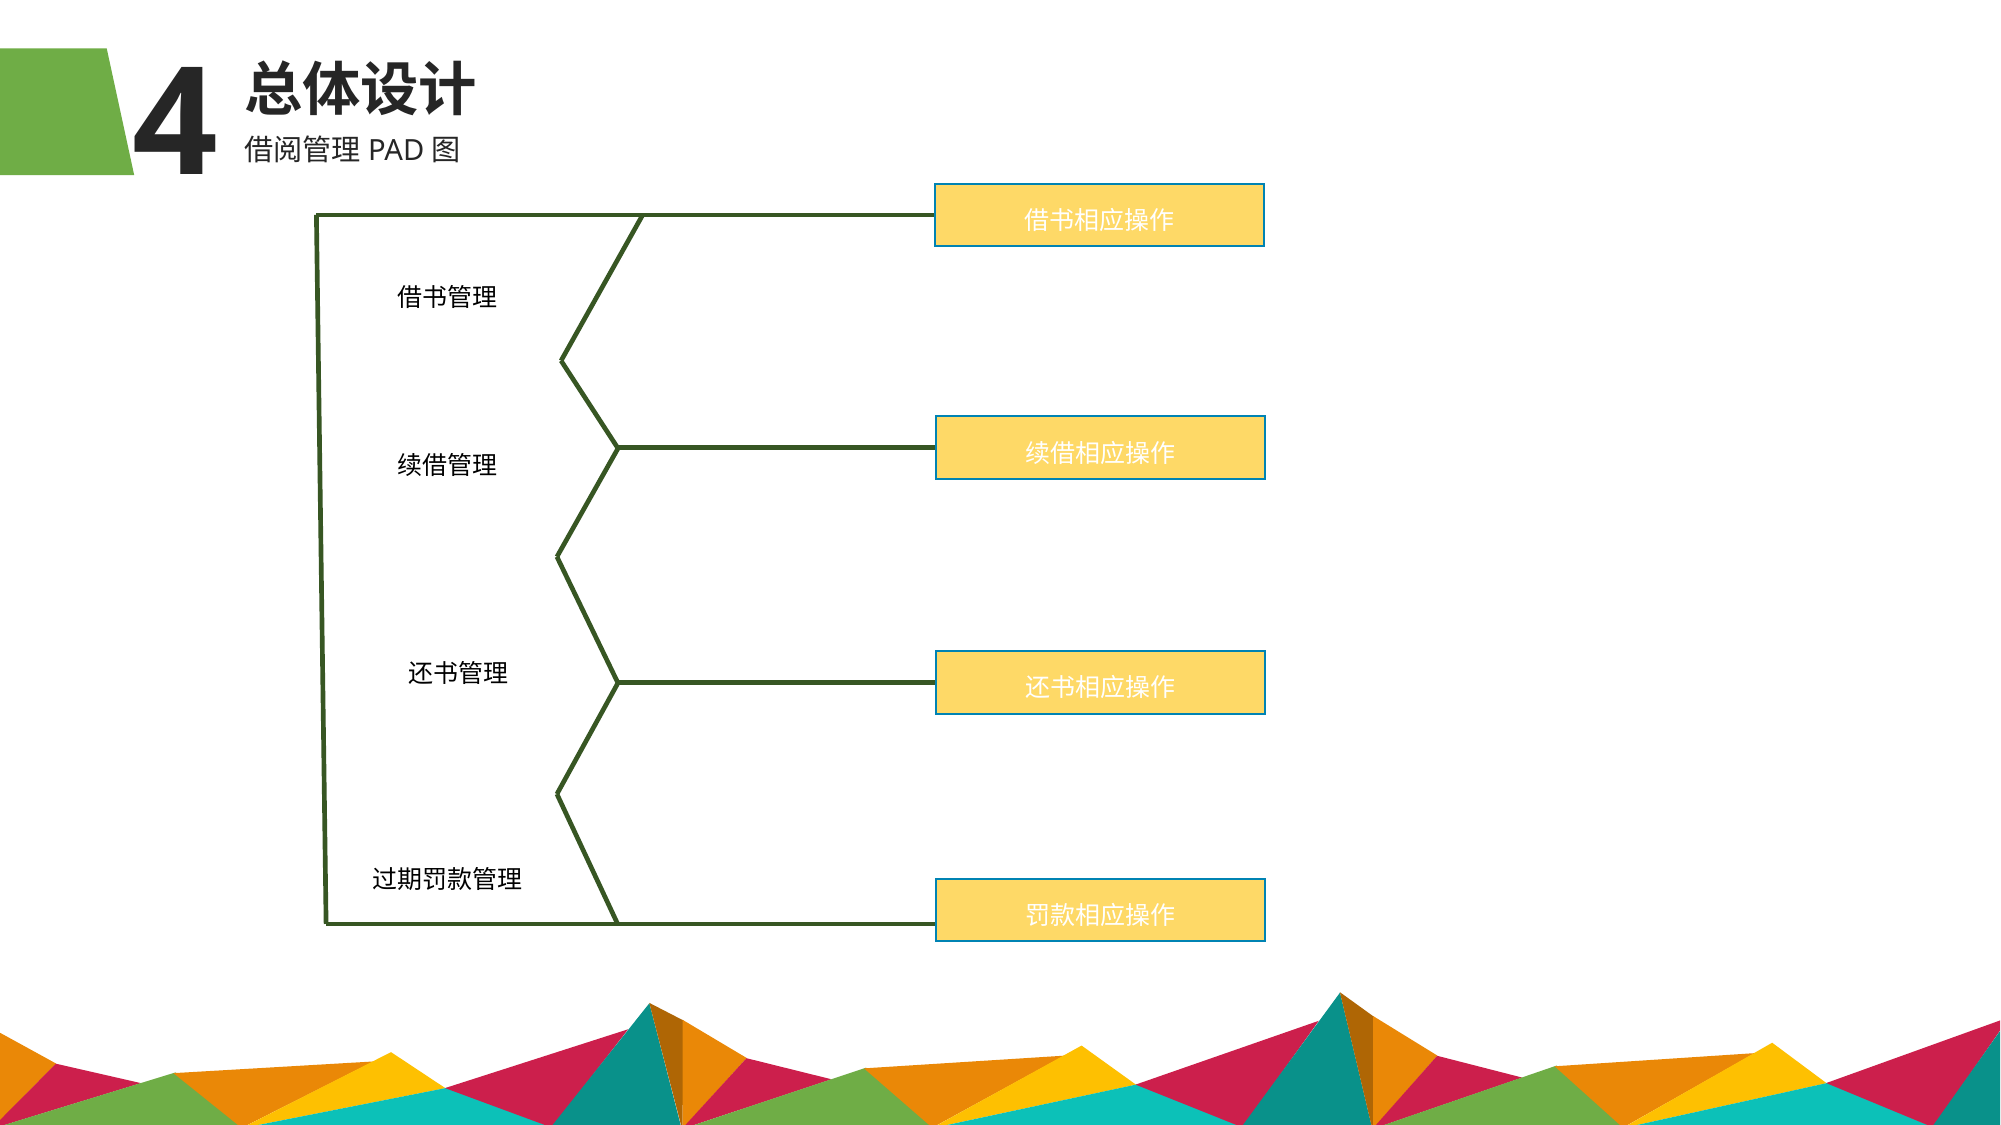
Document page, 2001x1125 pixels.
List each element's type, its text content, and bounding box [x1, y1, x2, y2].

list 总体设计 [229, 53, 748, 128]
list 借阅管理PAD图 [229, 128, 748, 186]
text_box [316, 183, 1266, 942]
list 4 [118, 37, 230, 186]
